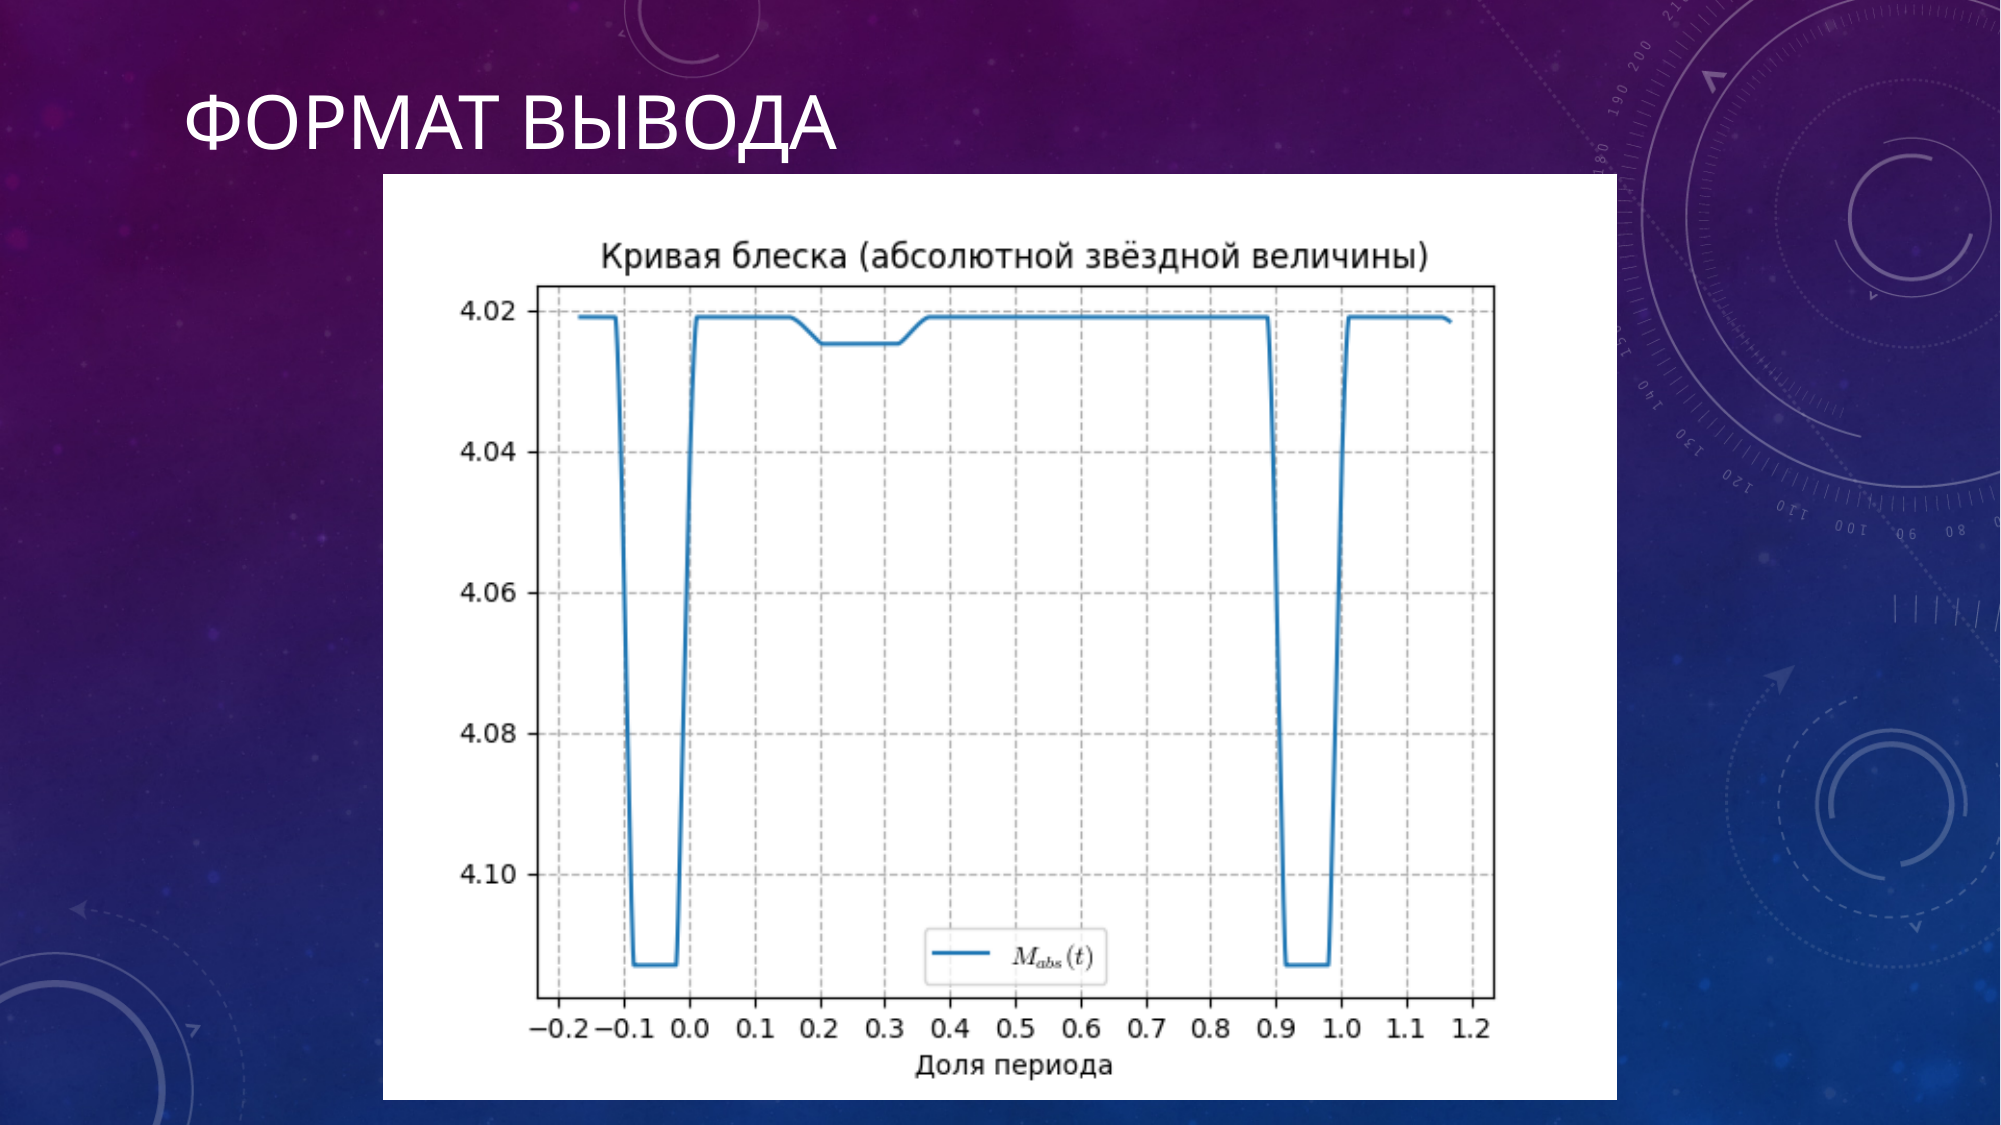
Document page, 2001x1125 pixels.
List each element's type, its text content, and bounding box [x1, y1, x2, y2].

picture [0, 0, 2001, 1125]
title Формат вывода [168, 0, 1831, 239]
